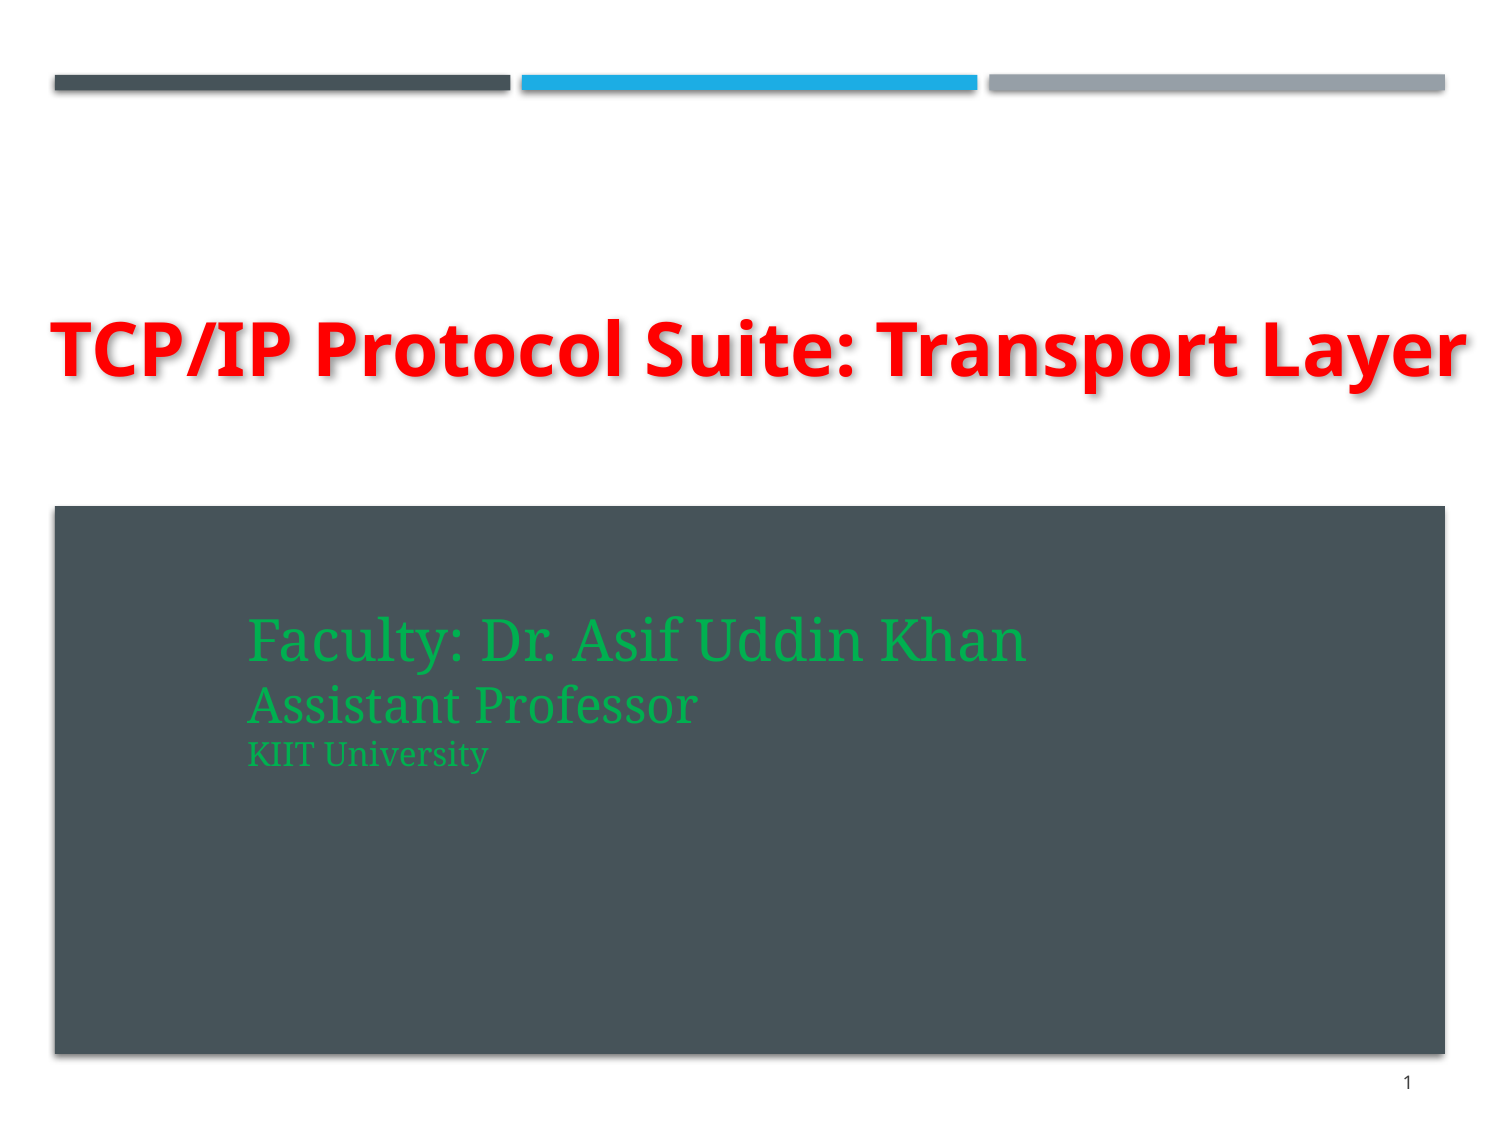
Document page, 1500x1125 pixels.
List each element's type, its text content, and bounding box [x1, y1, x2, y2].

slide_number 1 [1299, 1053, 1429, 1114]
text_box Faculty: Dr. Asif Uddin Khan Assistant Professor KIIT University [232, 595, 1136, 781]
title TCP/IP Protocol Suite: Transport Layer [18, 112, 1500, 399]
